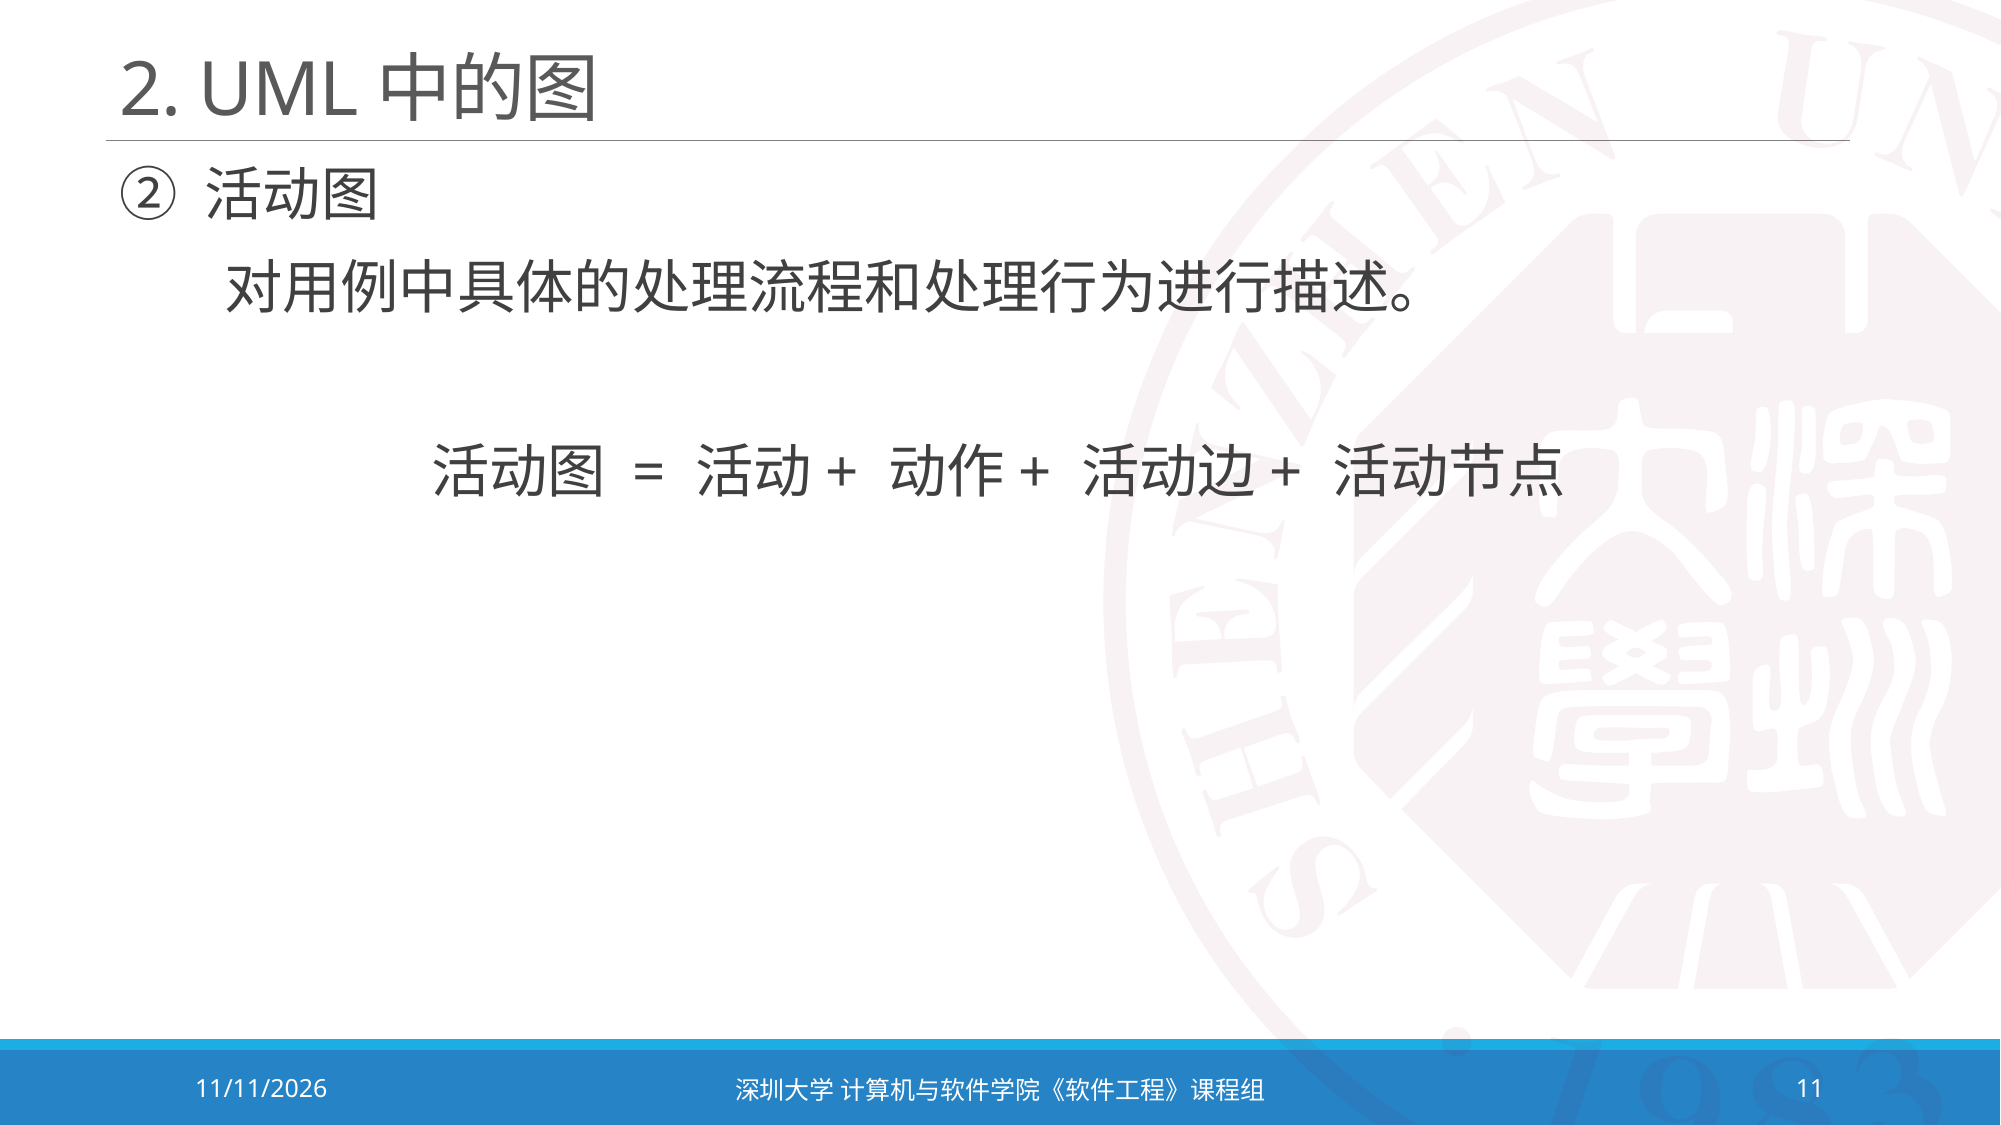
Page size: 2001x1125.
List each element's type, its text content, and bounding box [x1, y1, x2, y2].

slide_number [180, 1059, 586, 1120]
footer 深圳大学 计算机与软件学院《软件工程》课程组 [604, 1059, 1396, 1120]
list ② 活动图 对用例中具体的处理流程和处理行为进行描述。 活动图 = 活动+ 动作+ 活动边+ 活动节点 [104, 158, 1878, 1008]
title 2. UML中的图 [104, 0, 1856, 139]
slide_number 11 [1624, 1059, 1840, 1120]
